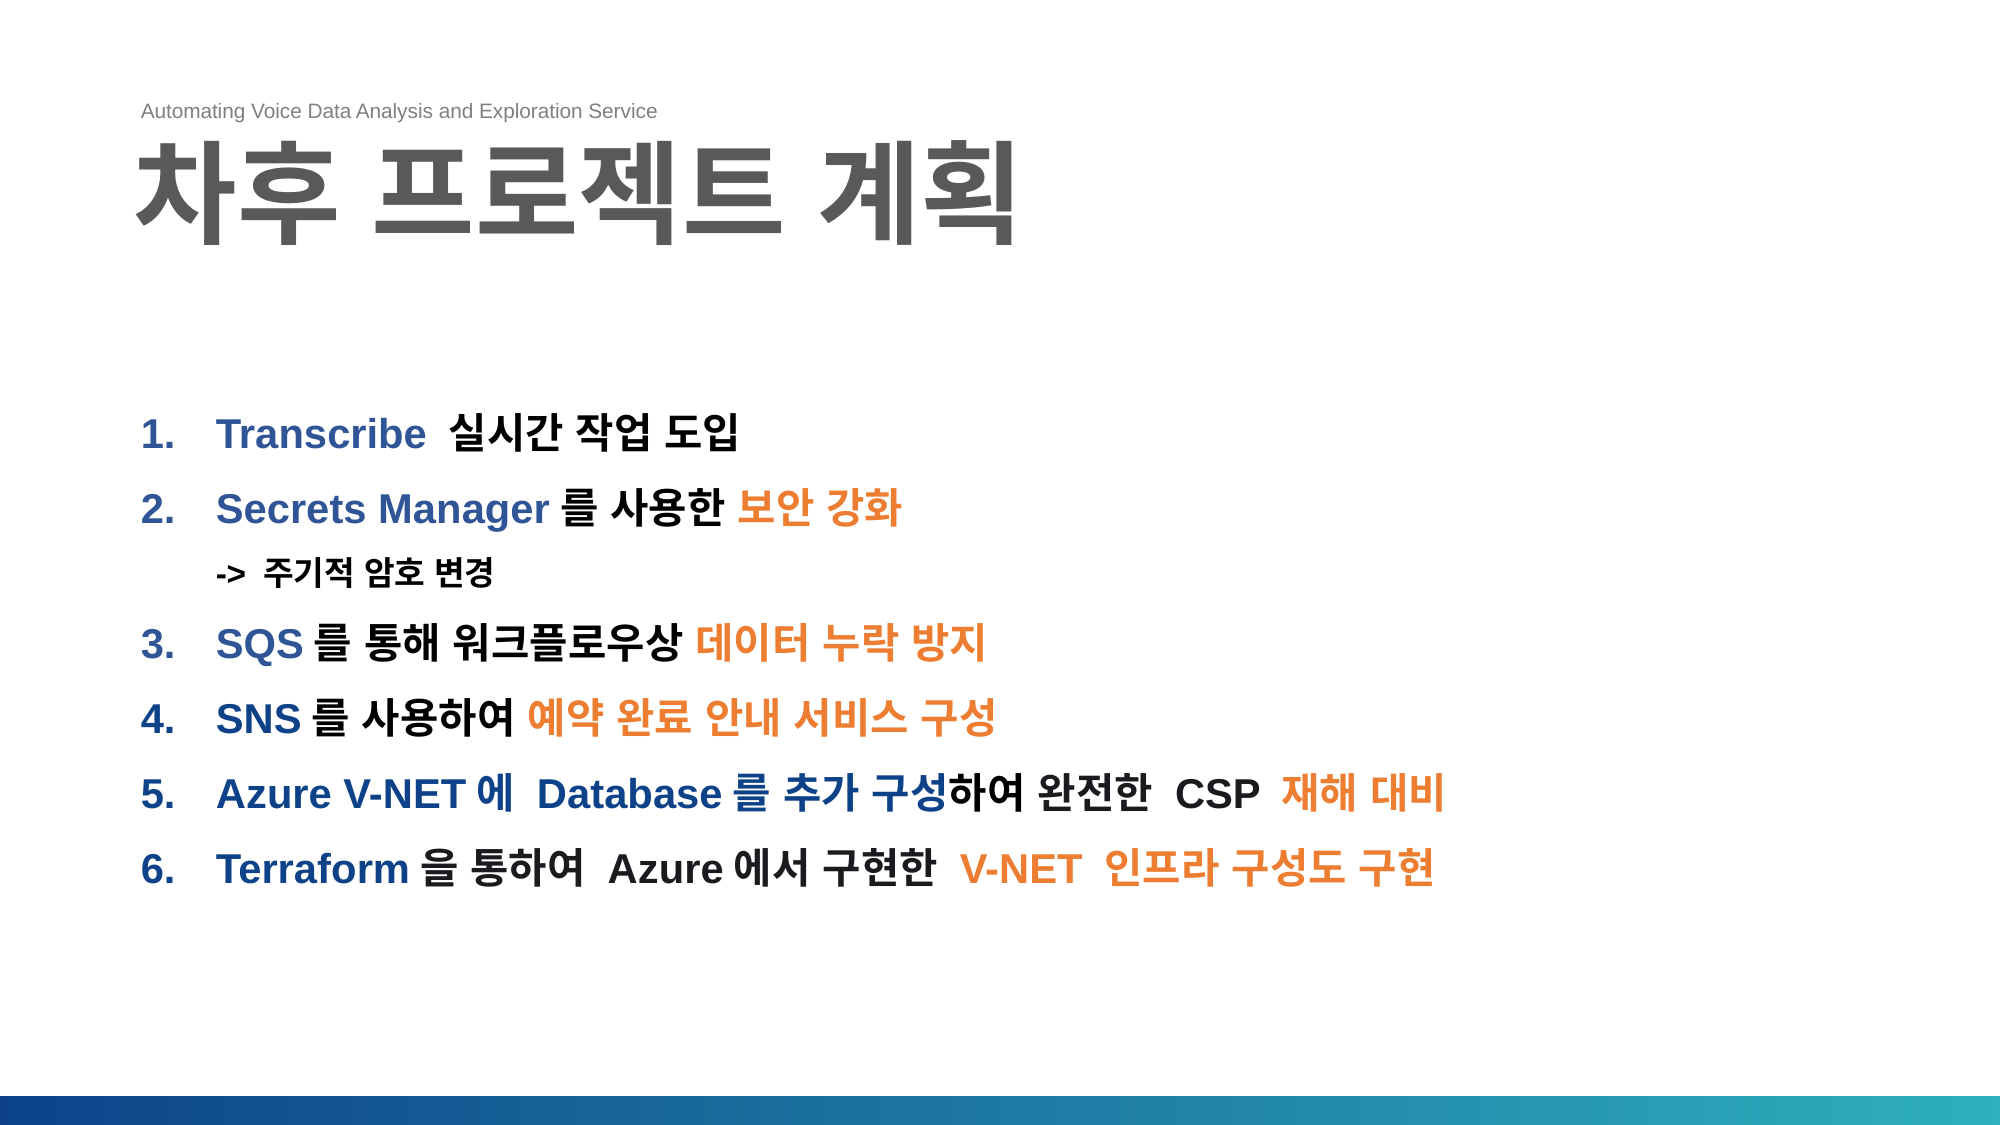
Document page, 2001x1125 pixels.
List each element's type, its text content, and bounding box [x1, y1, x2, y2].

text_box Automating Voice Data Analysis and Exploration Service [126, 90, 738, 130]
text_box [0, 1096, 2000, 1125]
text_box Transcribe 실시간 작업 도입 Secrets Manager를 사용한 보안 강화 -> 주기적 암호 변경 SQS를 통해 워크플로우상 데이터 누락 방지 SNS를 사용하여 예약 완료 안내 서비스 구성 Azure V-NET에 Database를 추가 구성하여 완전한 CSP 재해 대비 Terraform을 통하여 Azure에서 구현한 V-NET 인프라 구성도 구현 [125, 373, 1903, 900]
text_box 차후 프로젝트 계획 [118, 115, 1172, 266]
